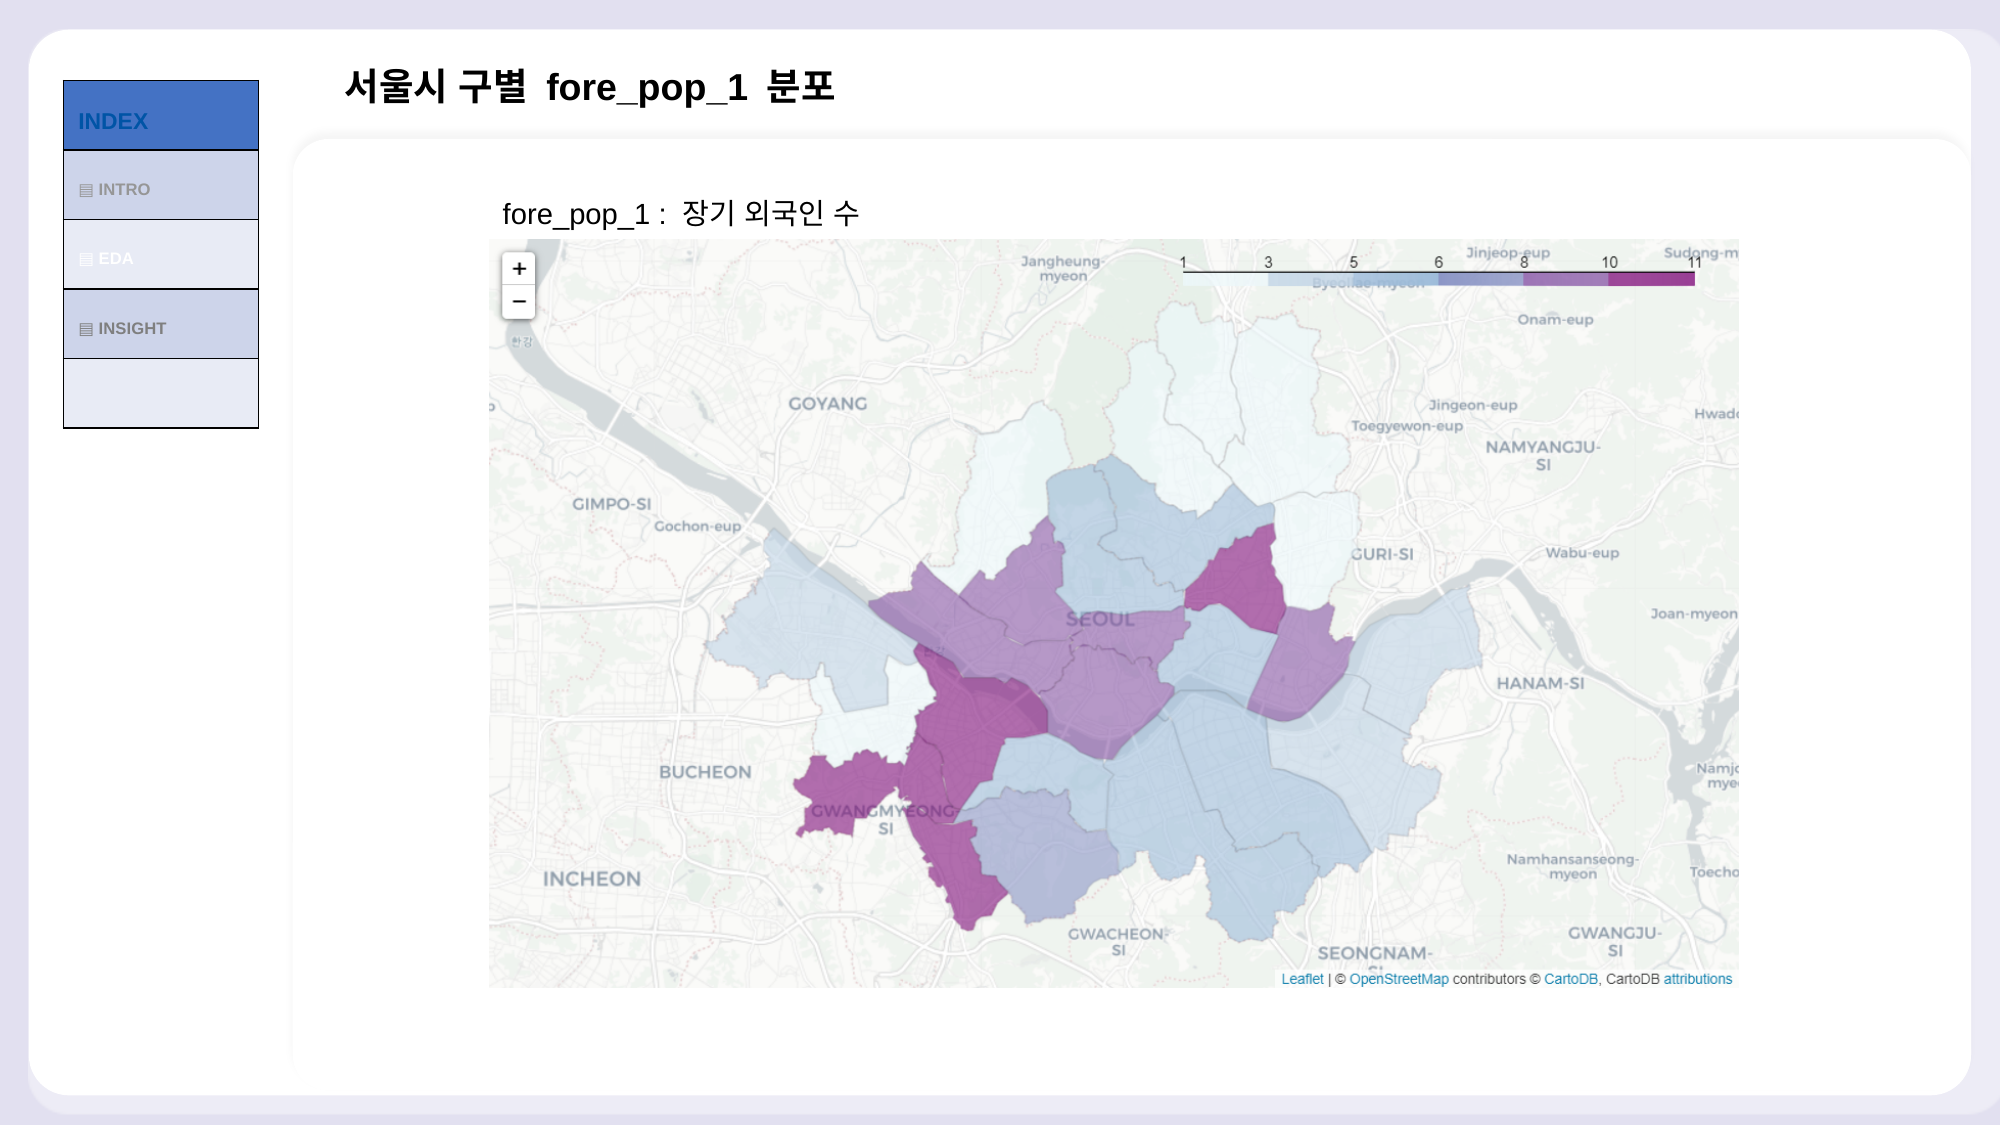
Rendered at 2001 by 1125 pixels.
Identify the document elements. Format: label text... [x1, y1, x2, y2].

picture [487, 238, 1740, 988]
text_box fore_pop_1 : 장기 외국인 수 [487, 188, 927, 238]
title 서울시 구별 fore_pop_1 분포 [329, 60, 1413, 116]
